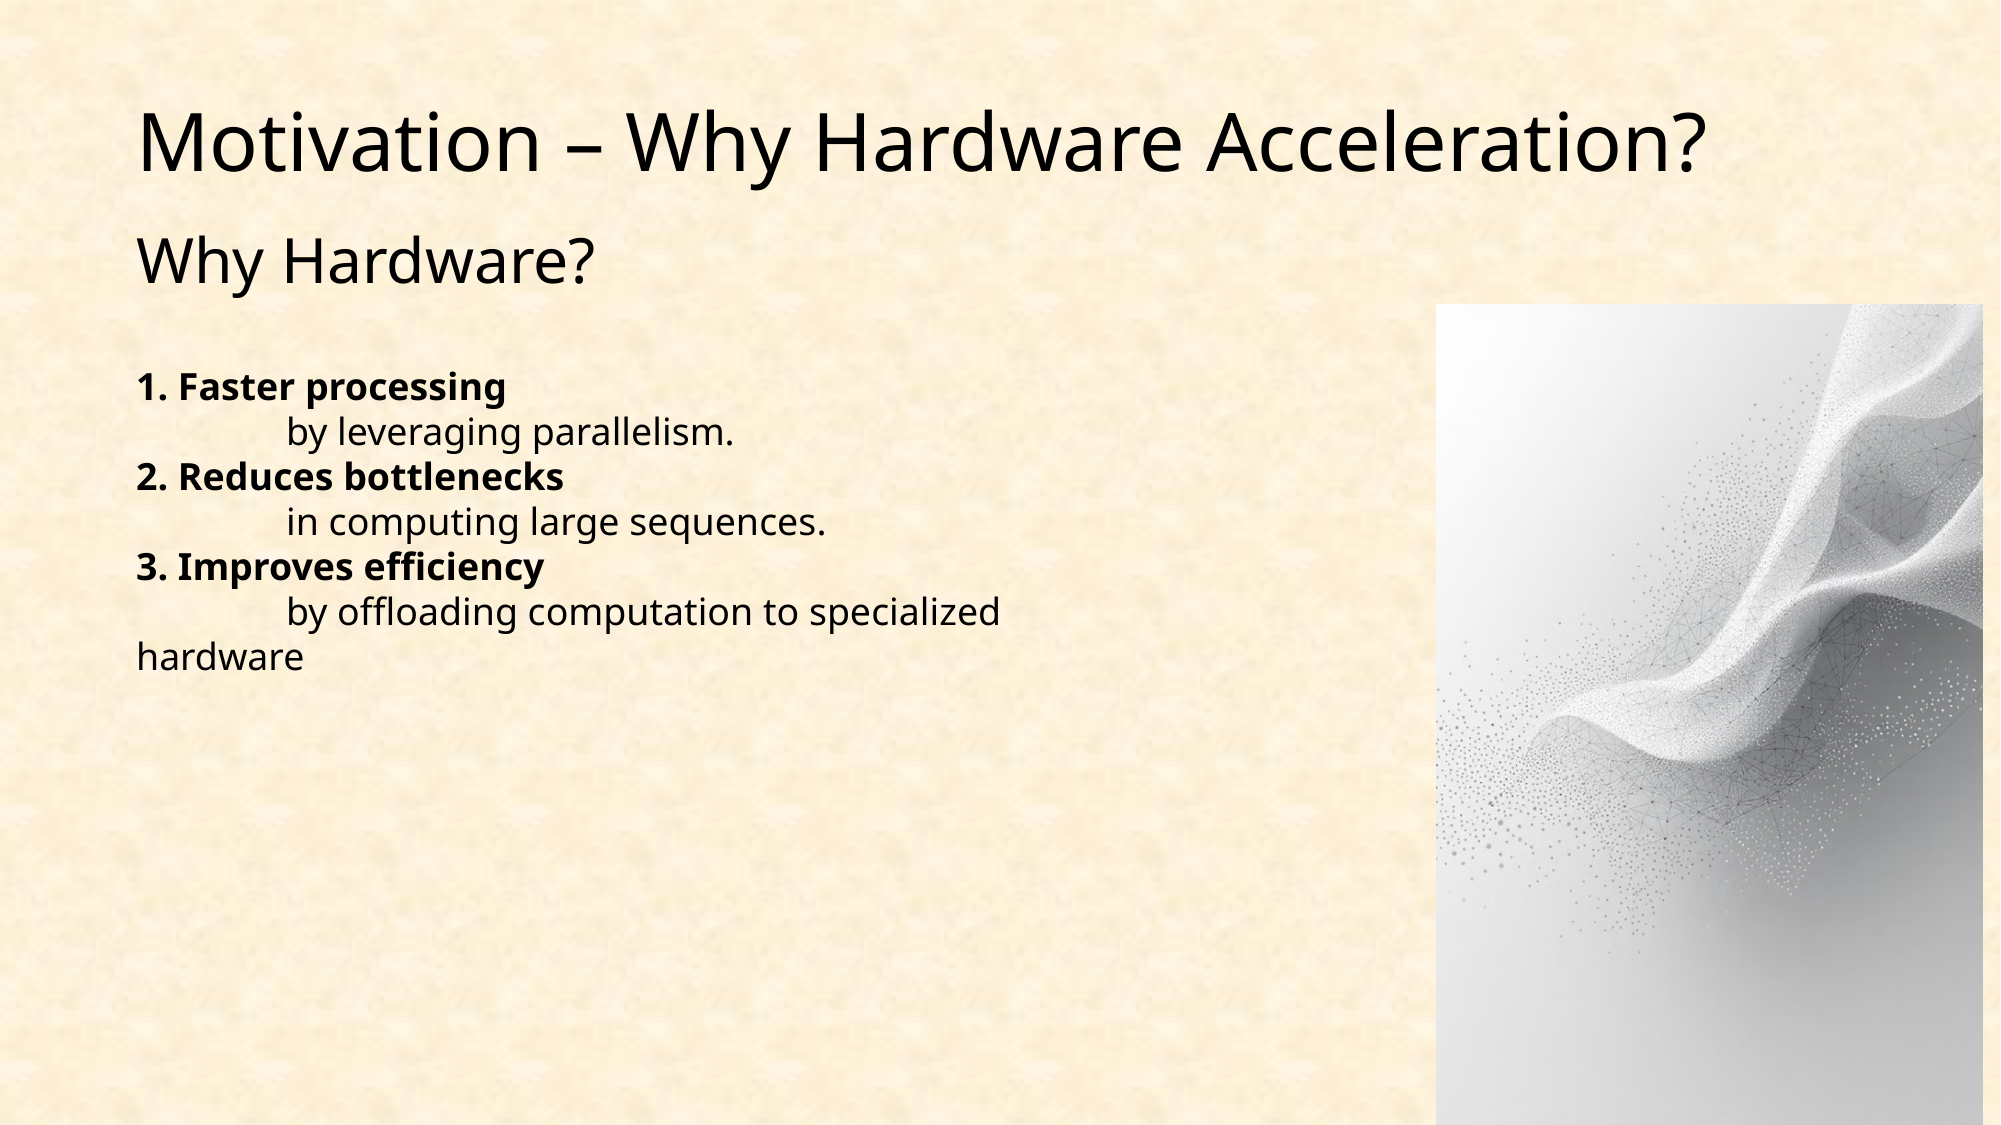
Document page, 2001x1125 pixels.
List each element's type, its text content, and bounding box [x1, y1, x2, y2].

text_box Why Hardware? [121, 214, 1088, 304]
text_box 1. Faster processing by leveraging parallelism. 2. Reduces bottlenecks in computing large sequences. 3. Improves efficiency by offloading computation to specialized hardware [121, 355, 1121, 686]
picture [0, 0, 2001, 1125]
title Motivation – Why Hardware Acceleration? [121, 53, 1771, 238]
